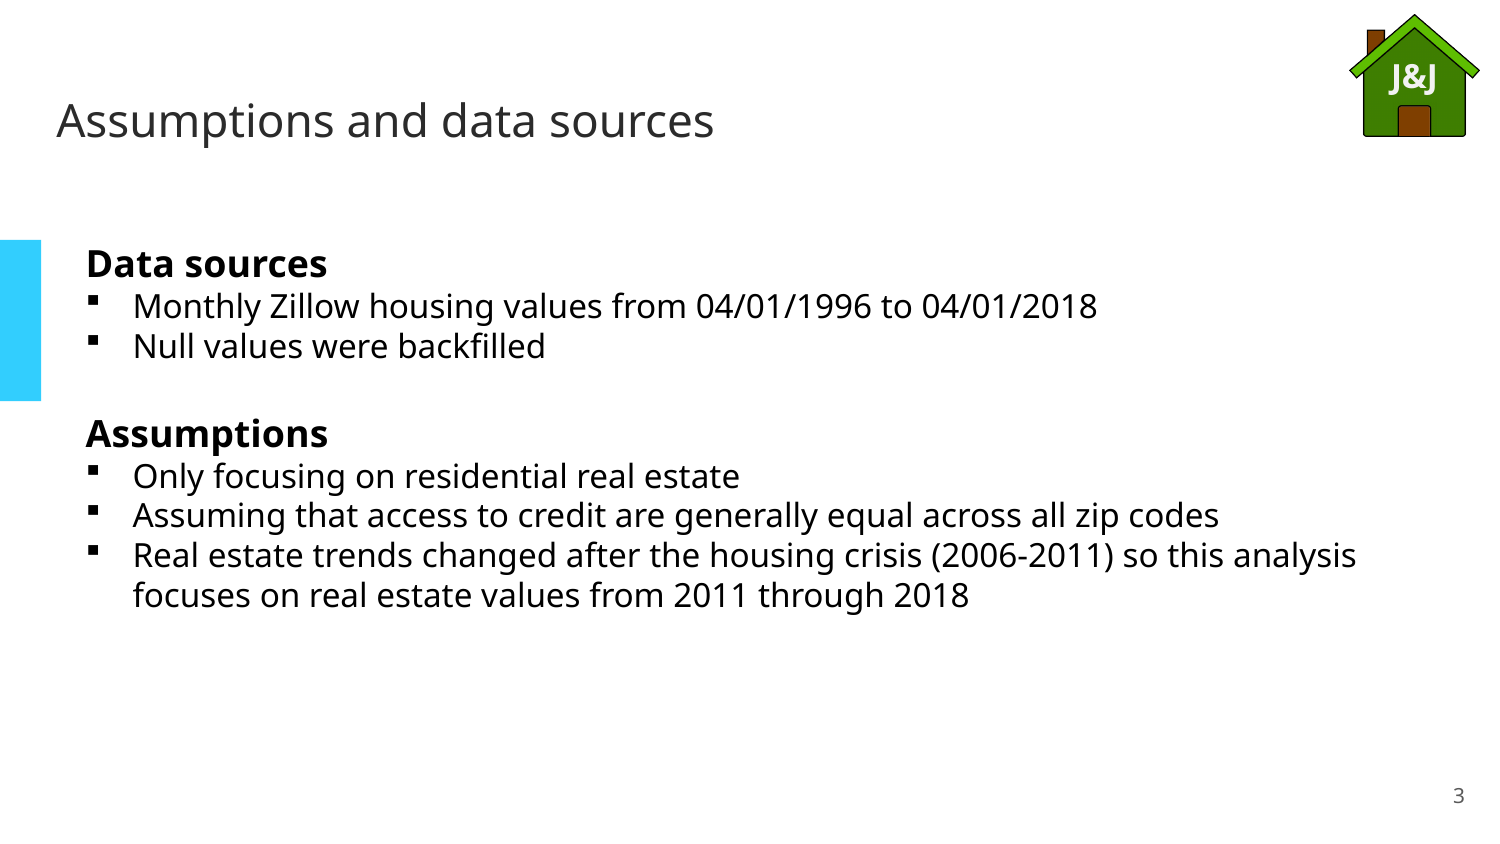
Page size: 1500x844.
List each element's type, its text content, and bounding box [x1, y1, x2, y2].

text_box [1349, 13, 1481, 138]
slide_number 3 [1389, 764, 1480, 830]
text_box Data sources Monthly Zillow housing values from 04/01/1996 to 04/01/2018 Null values were backfilled Assumptions Only focusing on residential real estate Assuming that access to credit are generally equal across all zip codes Real estate trends changed after the housing crisis (2006-2011) so this analysis focuses on real estate values from 2011 through 2018 [70, 239, 1388, 777]
text_box Assumptions and data sources [41, 0, 1500, 162]
text_box [0, 239, 42, 402]
